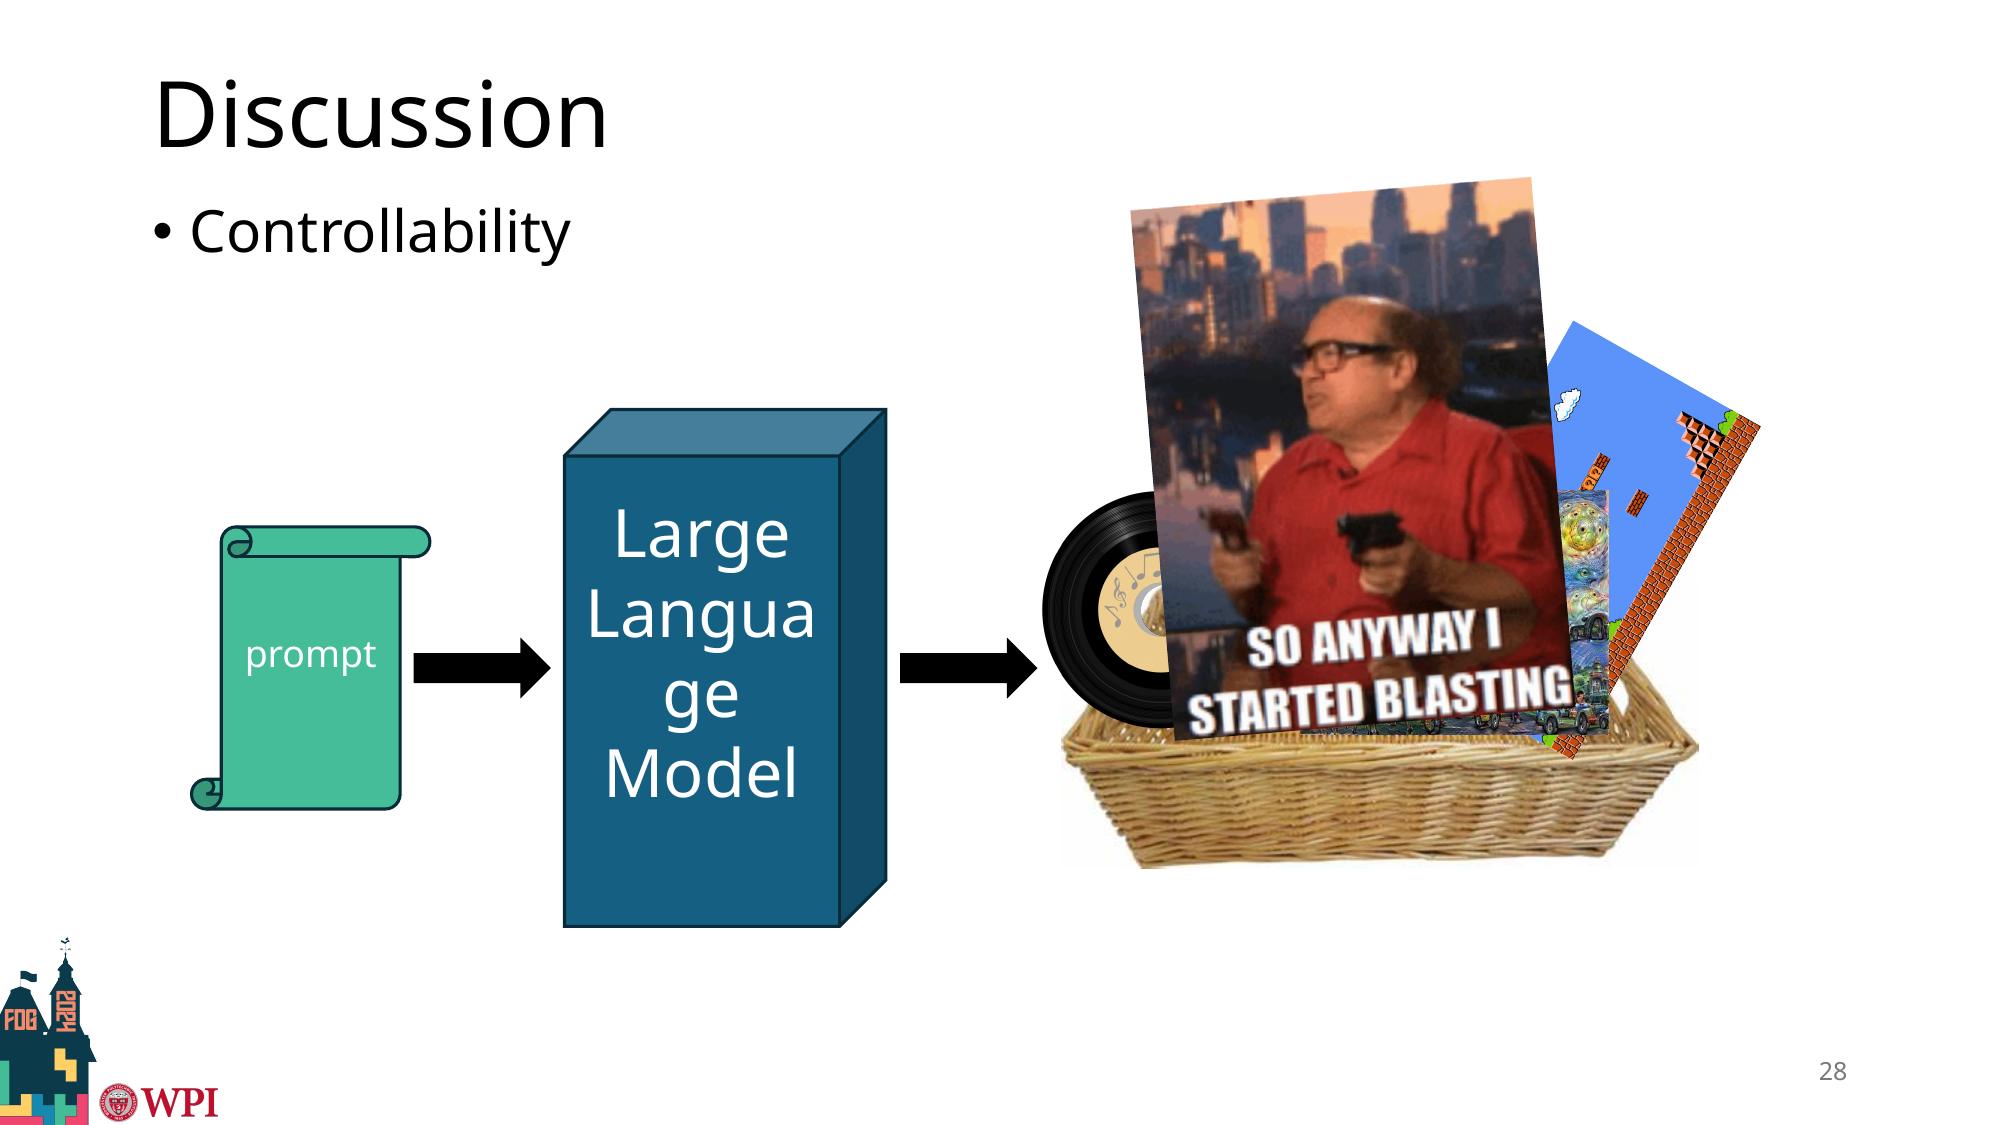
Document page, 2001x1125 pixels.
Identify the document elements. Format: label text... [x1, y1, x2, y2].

text_box Large Language Model [562, 407, 888, 928]
text_box [900, 637, 1038, 699]
list Controllability [137, 194, 1863, 1014]
slide_number 28 [1412, 1042, 1863, 1103]
picture [996, 177, 1766, 869]
text_box [413, 637, 551, 699]
picture [0, 936, 221, 1125]
title Discussion [137, 59, 1863, 176]
text_box prompt [189, 525, 432, 811]
